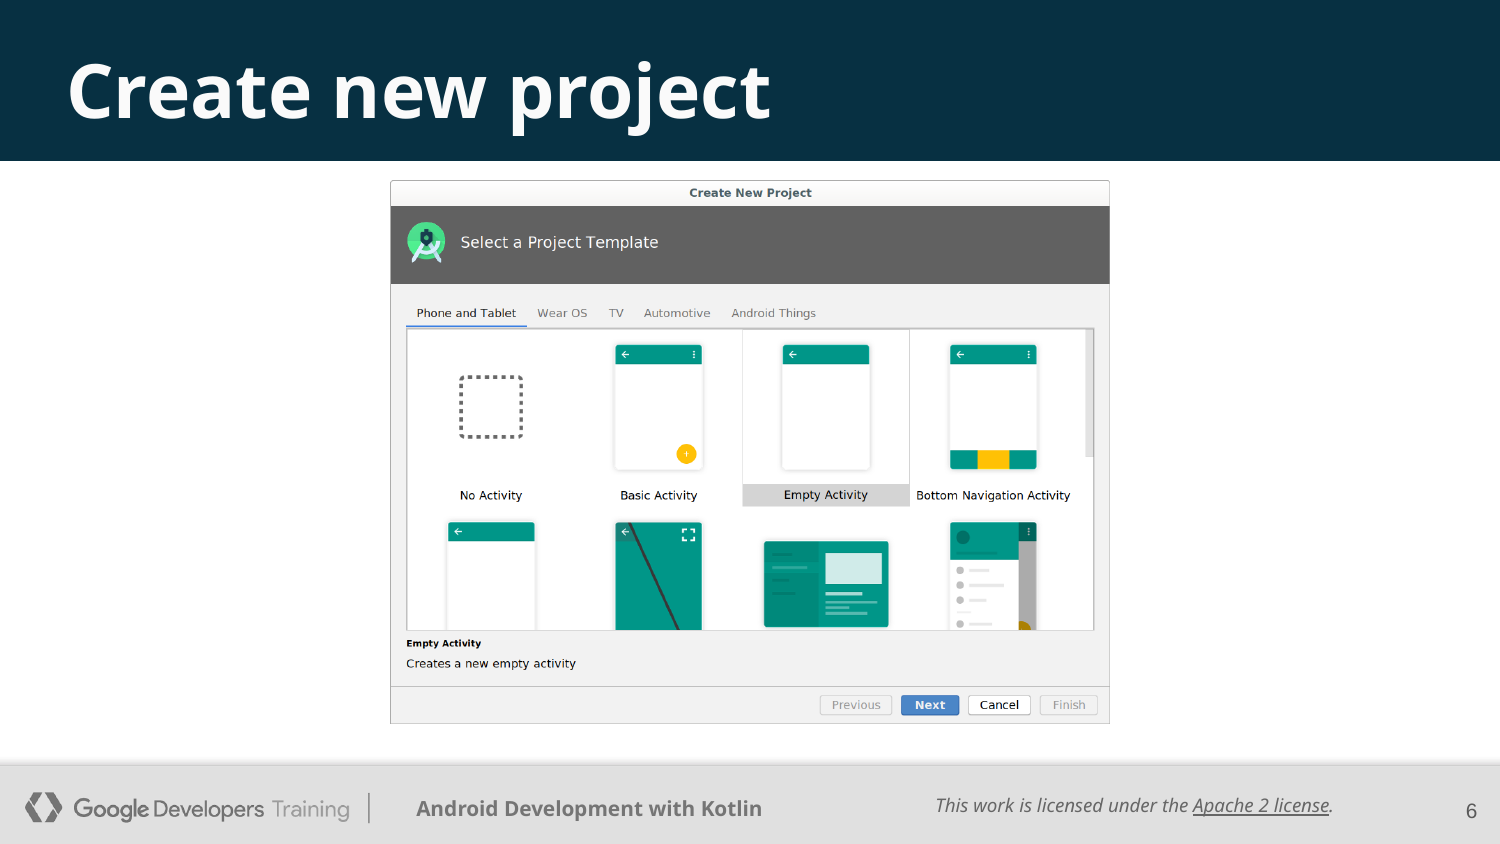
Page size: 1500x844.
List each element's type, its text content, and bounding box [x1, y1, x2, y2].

picture [0, 161, 1500, 844]
slide_number ‹#› [1402, 777, 1493, 842]
title Create new project [51, 28, 1449, 122]
